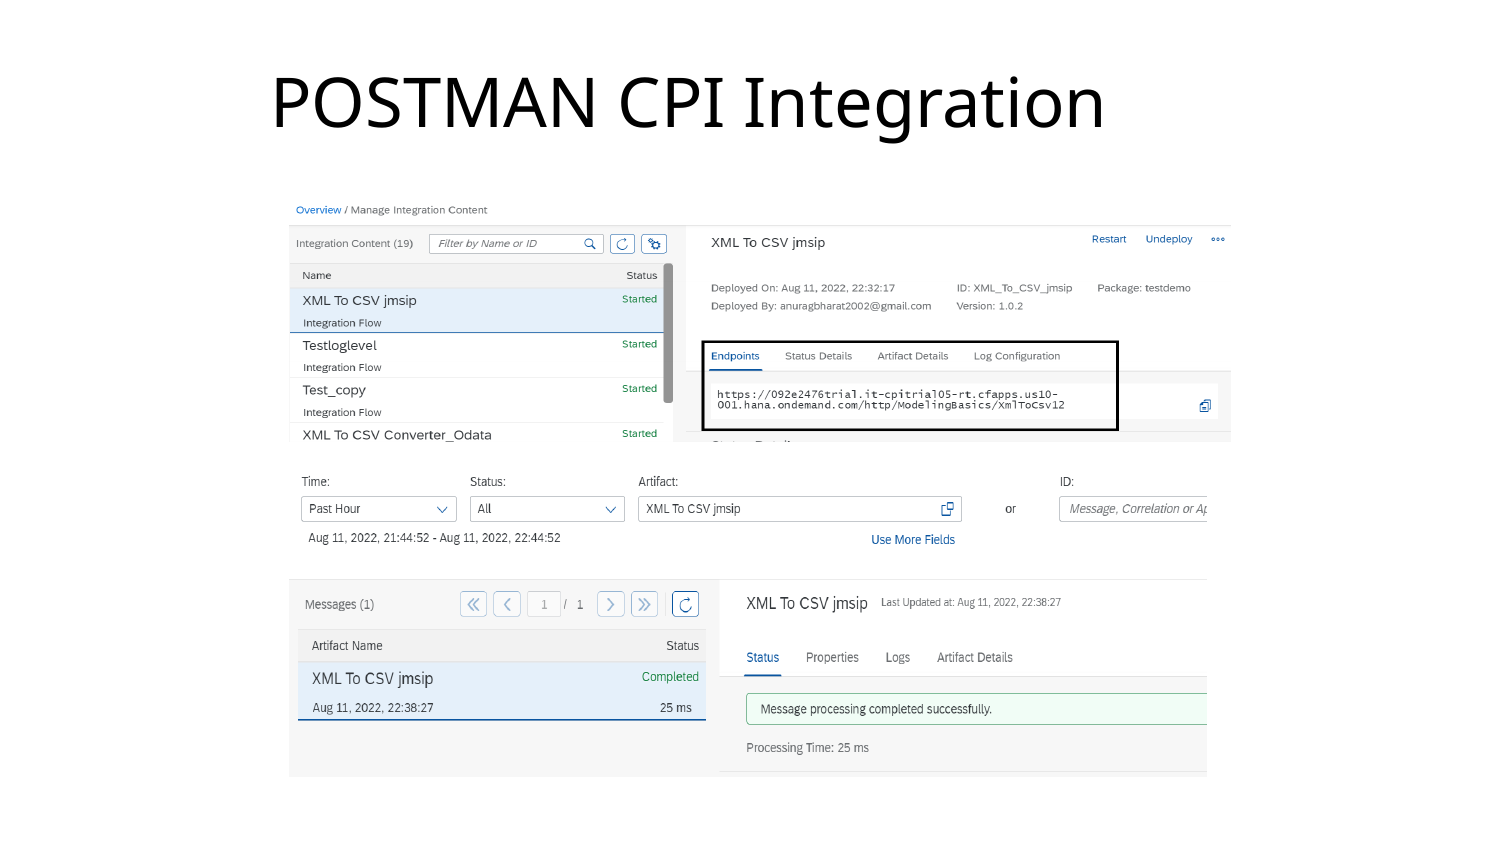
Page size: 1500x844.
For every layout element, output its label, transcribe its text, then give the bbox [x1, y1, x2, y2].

picture [289, 465, 1207, 778]
title POSTMAN CPI Integration [255, 31, 1207, 178]
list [289, 201, 1231, 442]
